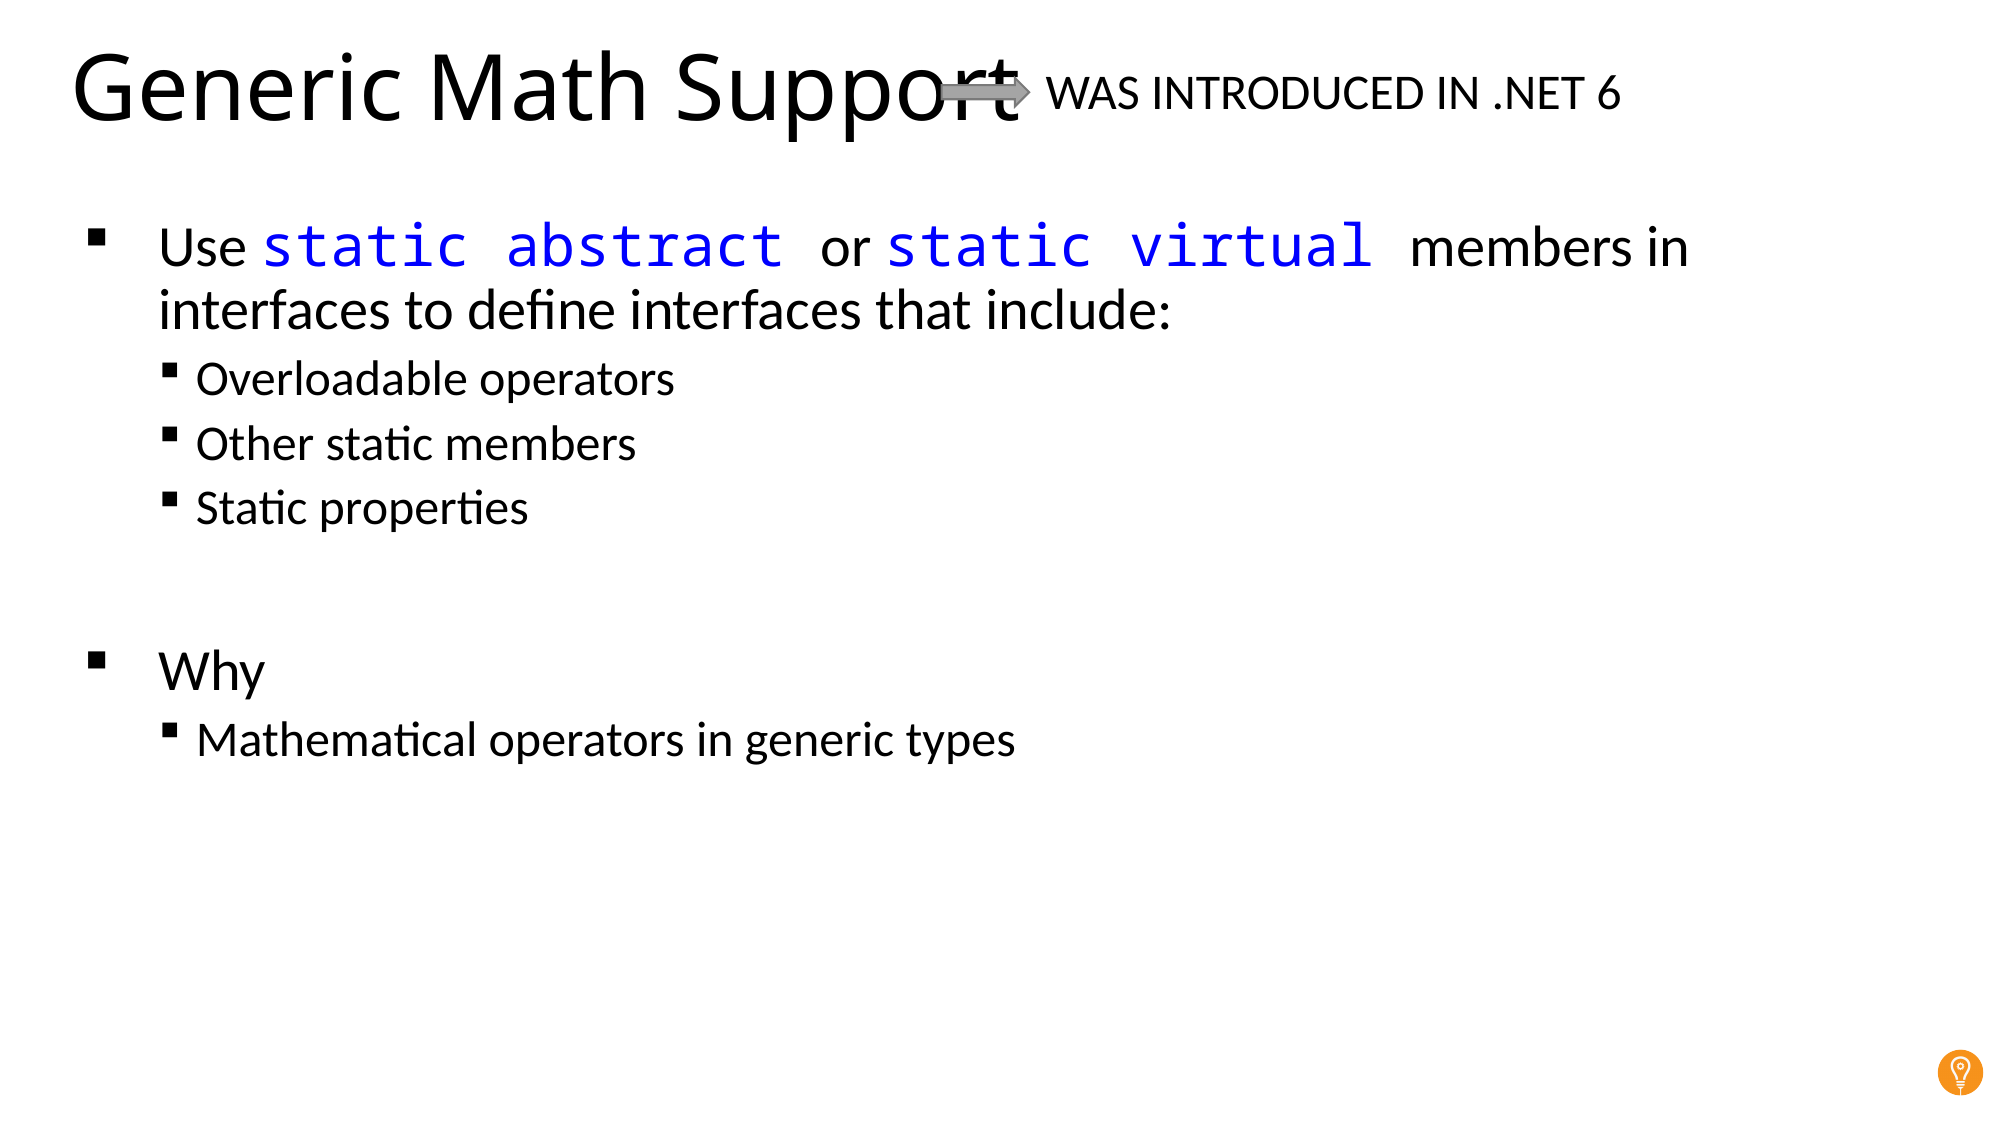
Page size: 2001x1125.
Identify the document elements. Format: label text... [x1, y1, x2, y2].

title Generic Math Support [55, 19, 1946, 162]
picture [1937, 1049, 1984, 1096]
text_box [940, 75, 1031, 109]
list Use static abstract or static virtual members in interfaces to define interfaces that include: Overloadable operators Other static members Static properties Why Mathematical operators in generic types [68, 208, 1933, 1029]
text_box Was introduced in .NET 6 [1030, 52, 1637, 128]
